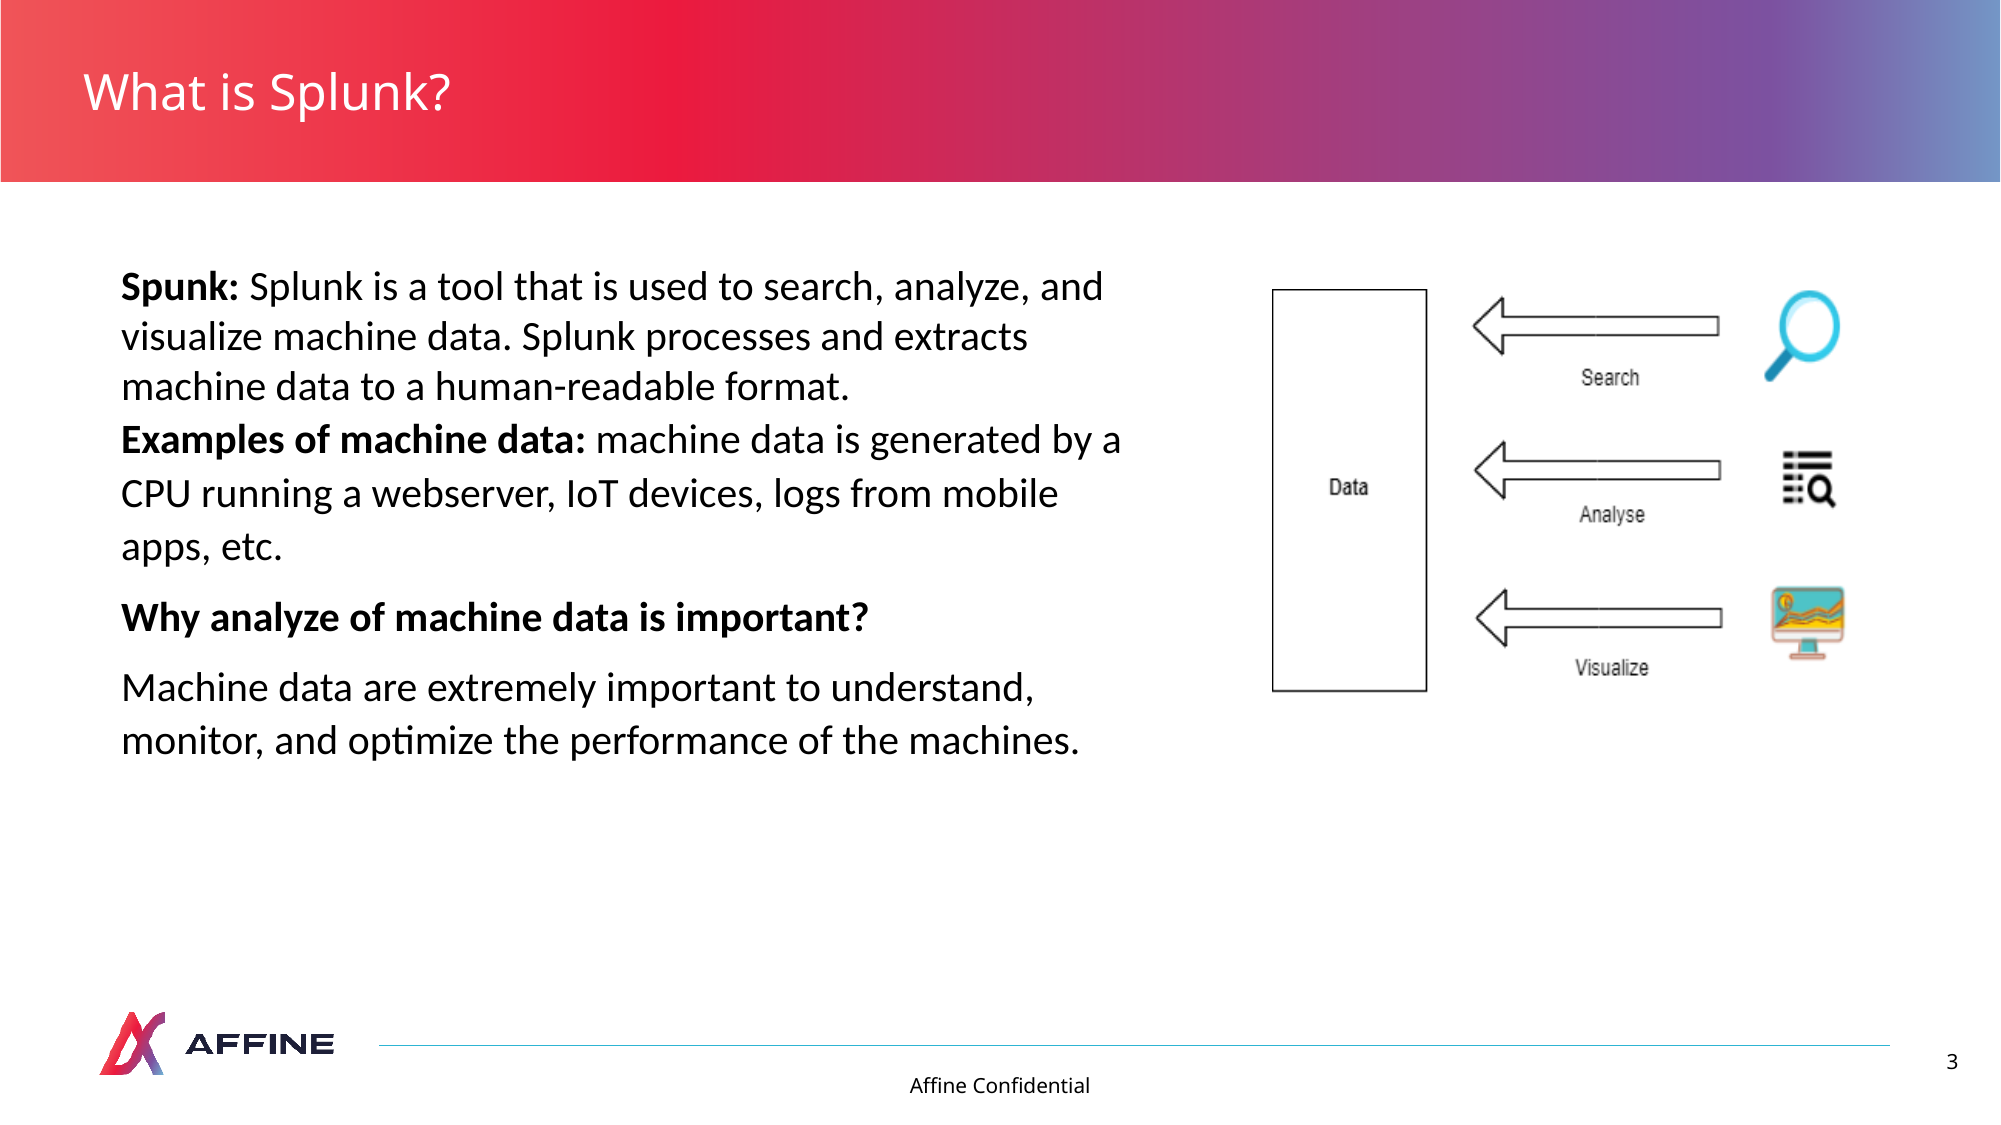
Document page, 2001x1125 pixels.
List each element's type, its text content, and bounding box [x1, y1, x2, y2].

title What is Splunk? [68, 27, 1930, 154]
picture [1272, 289, 1854, 697]
text_box Spunk: Splunk is a tool that is used to search, analyze, and visualize machine data. Splunk processes and extracts machine data to a human-readable format. Examples of machine data: machine data is generated by a CPU running a webserver, IoT devices, logs from mobile apps, etc. Why analyze of machine data is important? Machine data are extremely important to understand, monitor, and optimize the performance of the machines. [106, 251, 1160, 888]
picture [2, 0, 1999, 182]
slide_number 3 [1853, 1019, 1974, 1106]
picture [99, 1012, 334, 1075]
